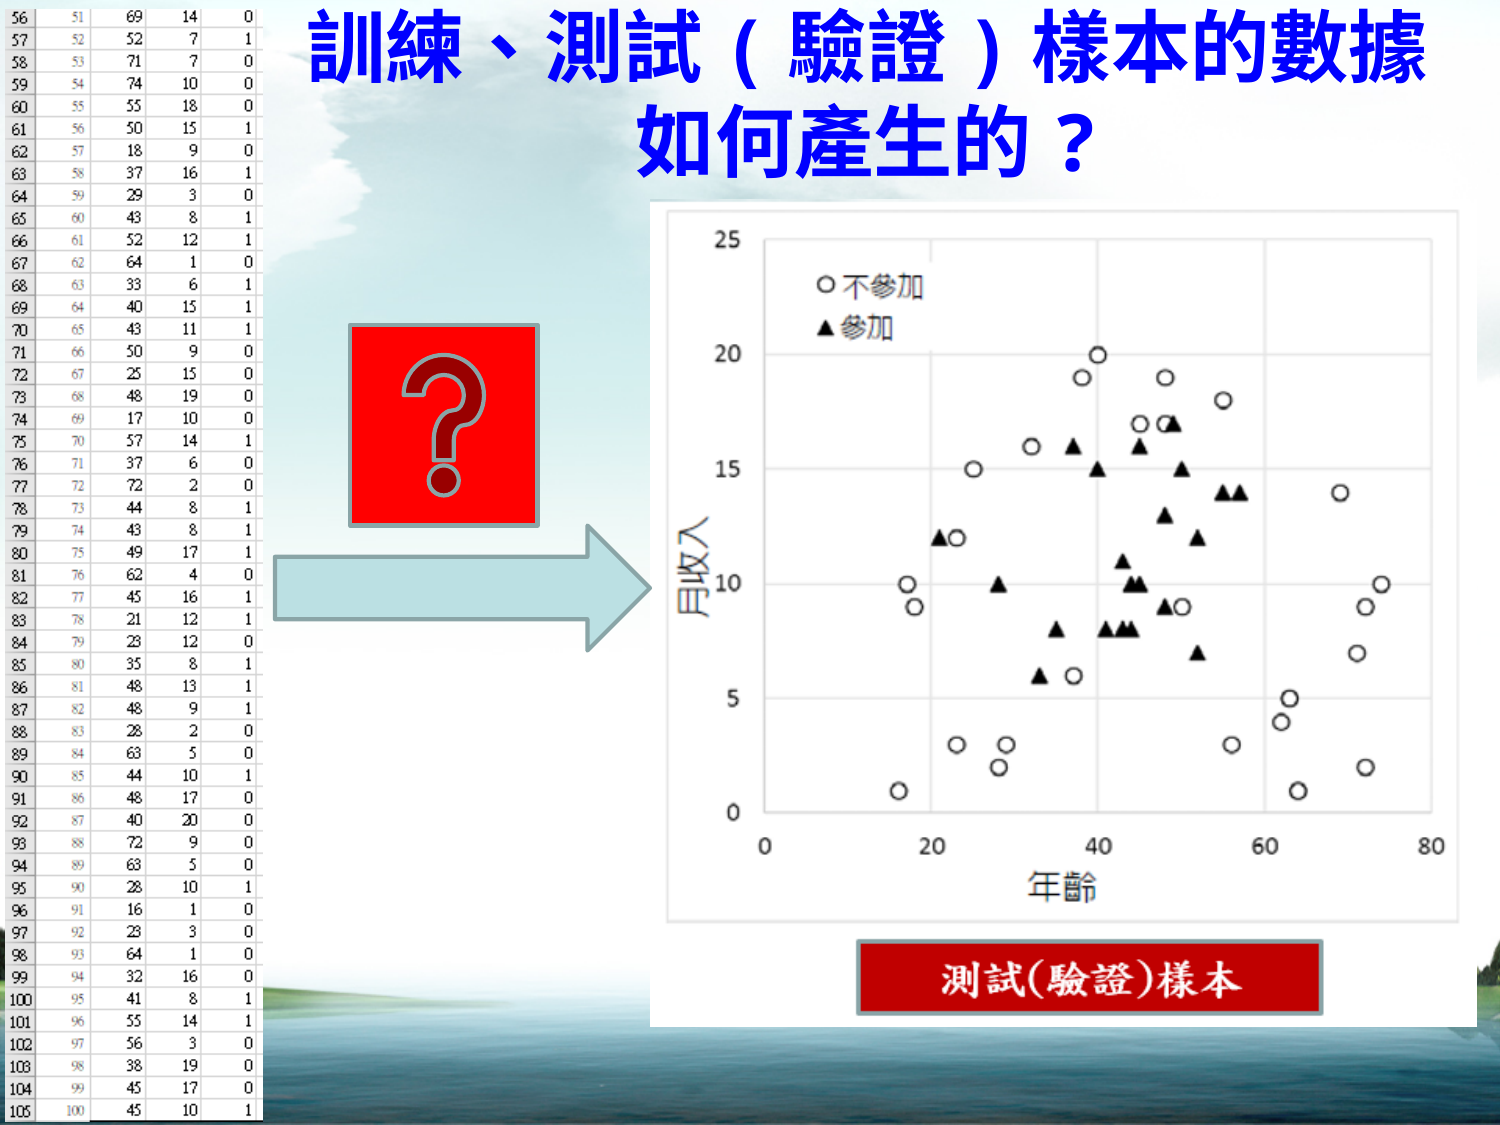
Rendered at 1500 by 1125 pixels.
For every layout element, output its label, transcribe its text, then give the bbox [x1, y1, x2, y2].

title 訓練、測試(驗證)樣本的數據 如何產生的? [235, 4, 1499, 180]
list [5, 9, 263, 1122]
text_box [272, 523, 644, 653]
text_box [348, 323, 540, 528]
picture [0, 0, 1500, 1125]
